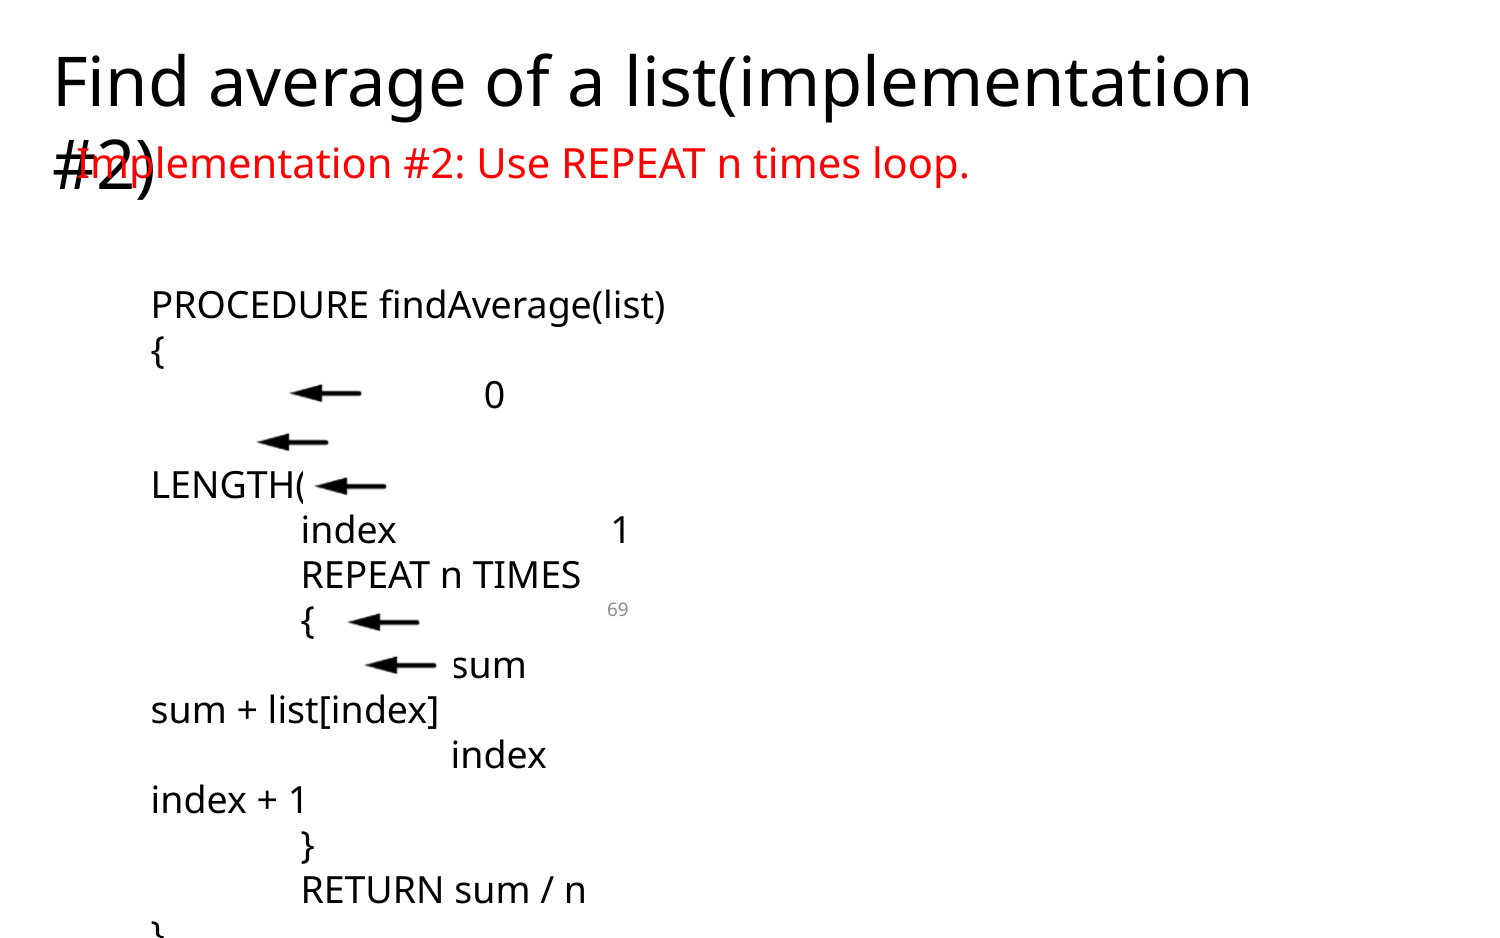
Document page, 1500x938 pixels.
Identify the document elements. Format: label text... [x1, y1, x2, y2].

text_box Find average of a list(implementation #2) [37, 30, 1275, 211]
picture [336, 597, 454, 691]
text_box Implementation #2: Use REPEAT n times loop. [61, 129, 996, 194]
picture [245, 368, 404, 512]
text_box PROCEDURE findAverage(list) { sum 0 n LENGTH(list) index 1 REPEAT n TIMES { sum sum + list[index] index index + 1 } RETURN sum / n } [135, 273, 812, 938]
